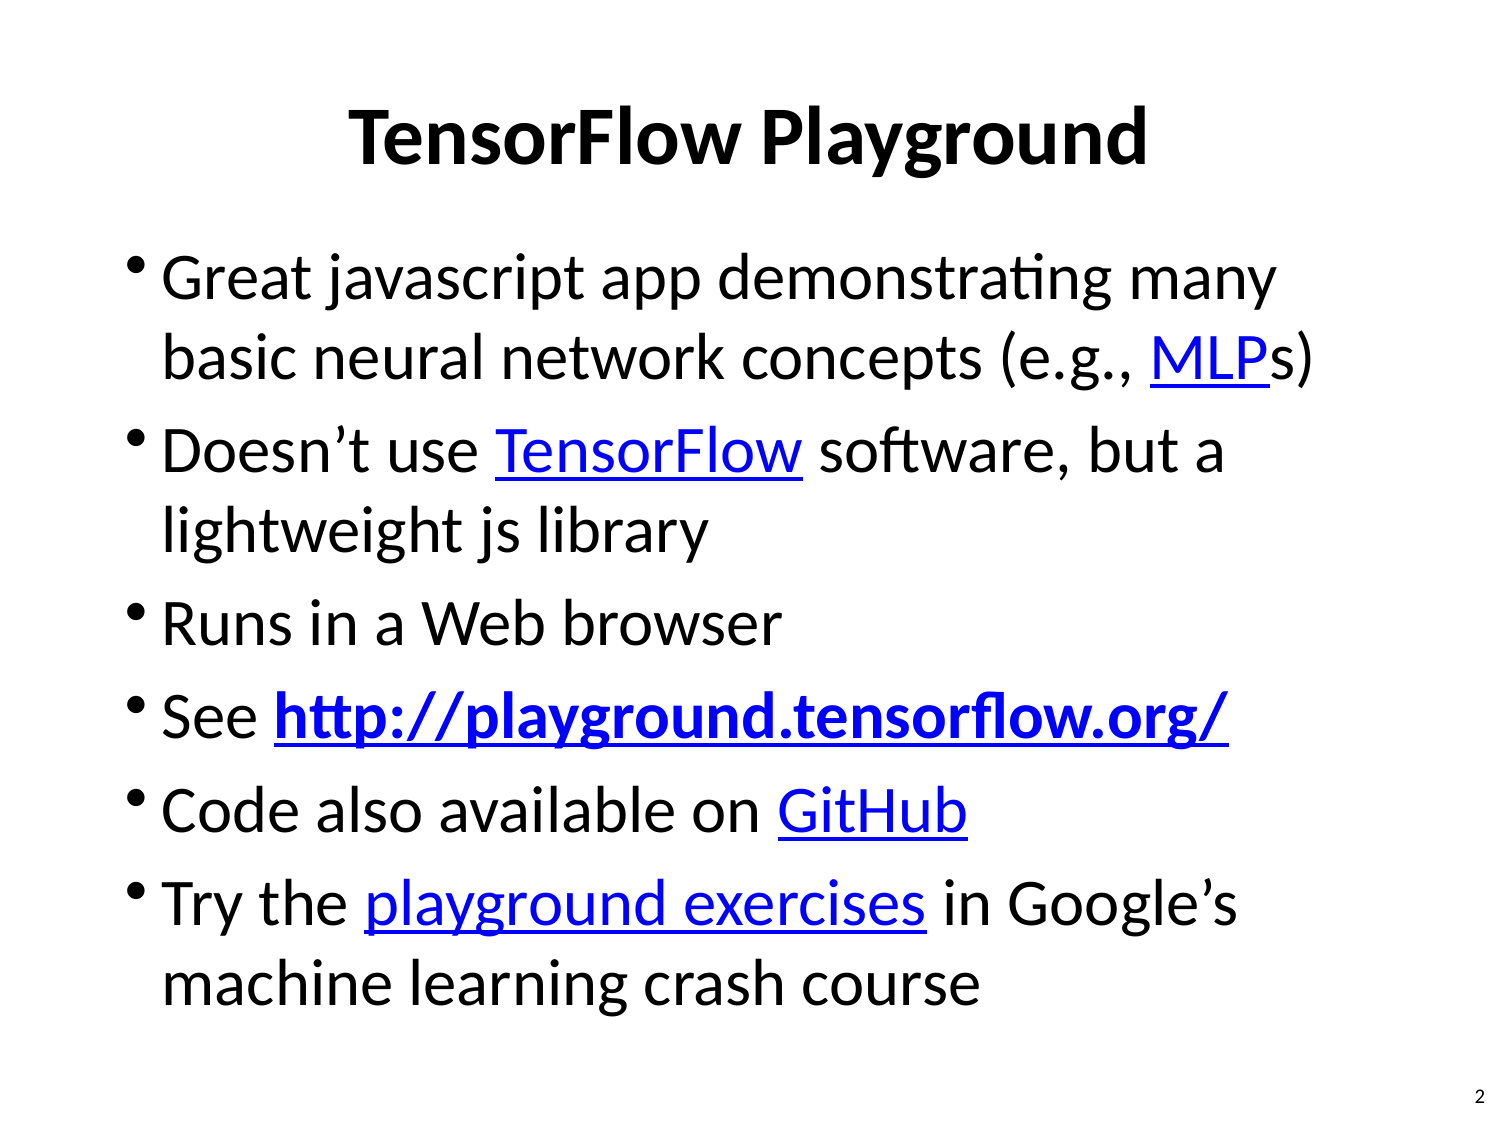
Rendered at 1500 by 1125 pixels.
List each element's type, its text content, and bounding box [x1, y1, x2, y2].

title TensorFlow Playground [112, 37, 1388, 225]
list Great javascript app demonstrating many basic neural network concepts (e.g., MLPs) Doesn’t use TensorFlow software, but a lightweight js library Runs in a Web browser See http://playground.tensorflow.org/ Code also available on GitHub Try the playground exercises in Google’s machine learning crash course [109, 224, 1385, 1125]
slide_number 2 [1187, 1074, 1500, 1125]
